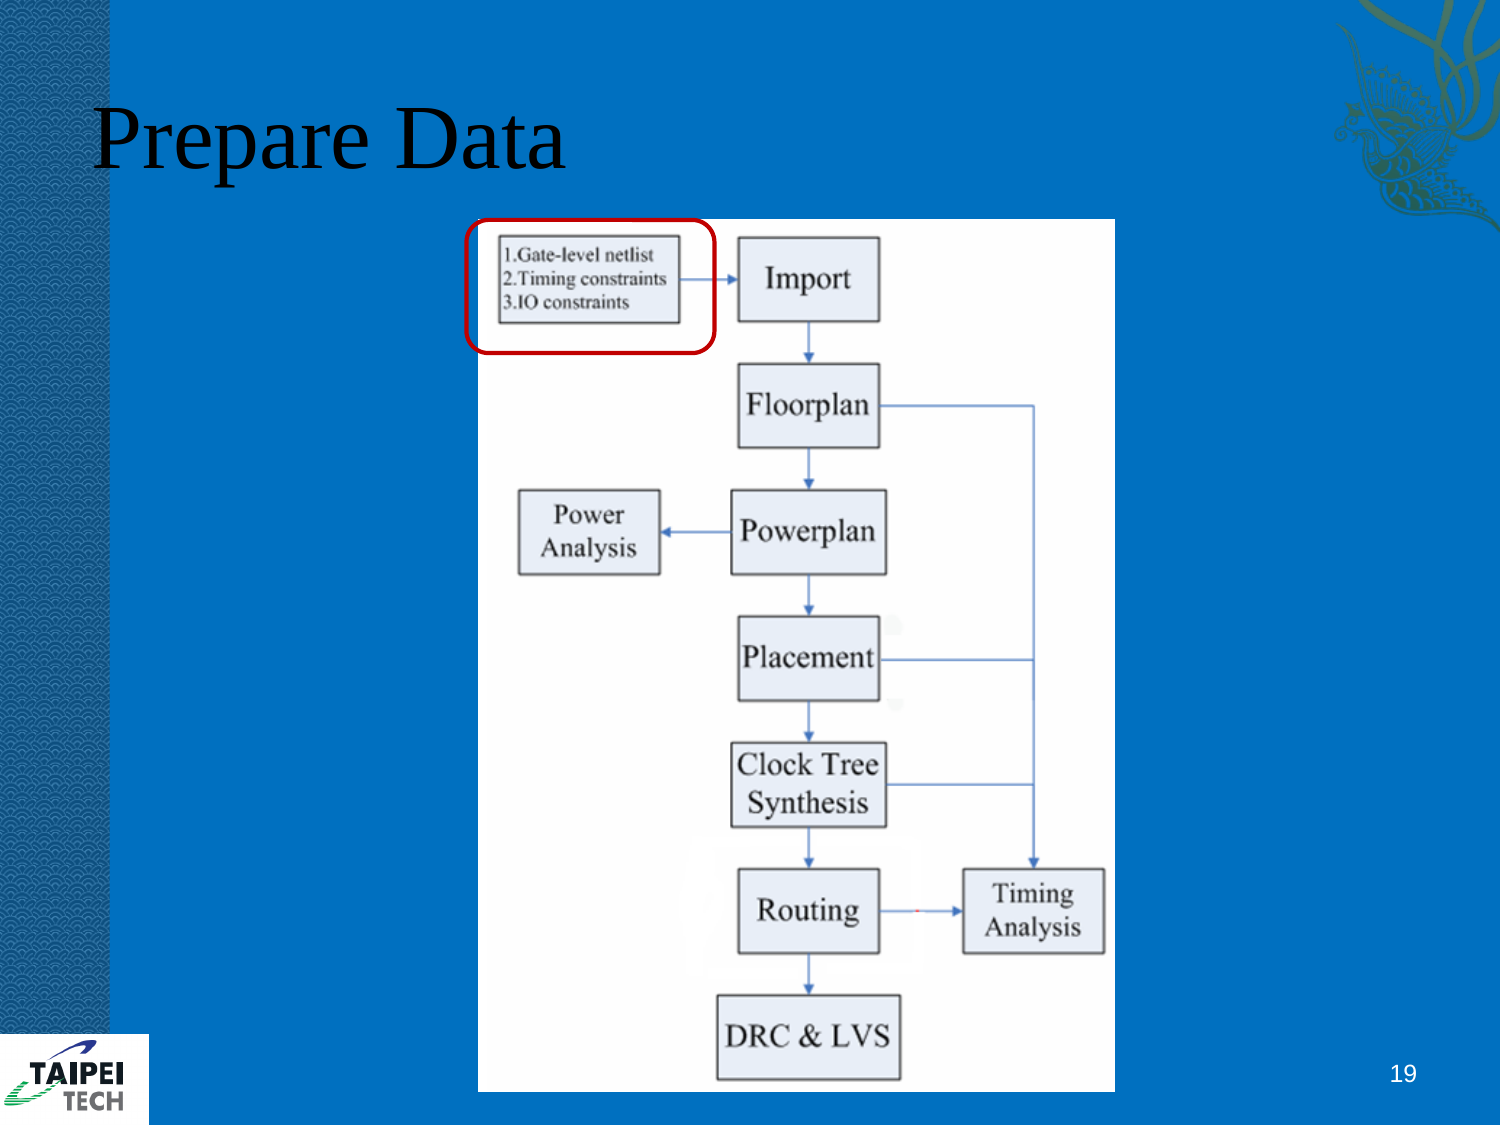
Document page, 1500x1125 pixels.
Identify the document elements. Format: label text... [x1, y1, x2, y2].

picture [0, 0, 149, 1125]
text_box [466, 227, 472, 346]
picture [477, 219, 1115, 1093]
picture [1334, 0, 1500, 235]
title Prepare Data [76, 42, 1104, 220]
slide_number ‹#› [1074, 1042, 1425, 1103]
